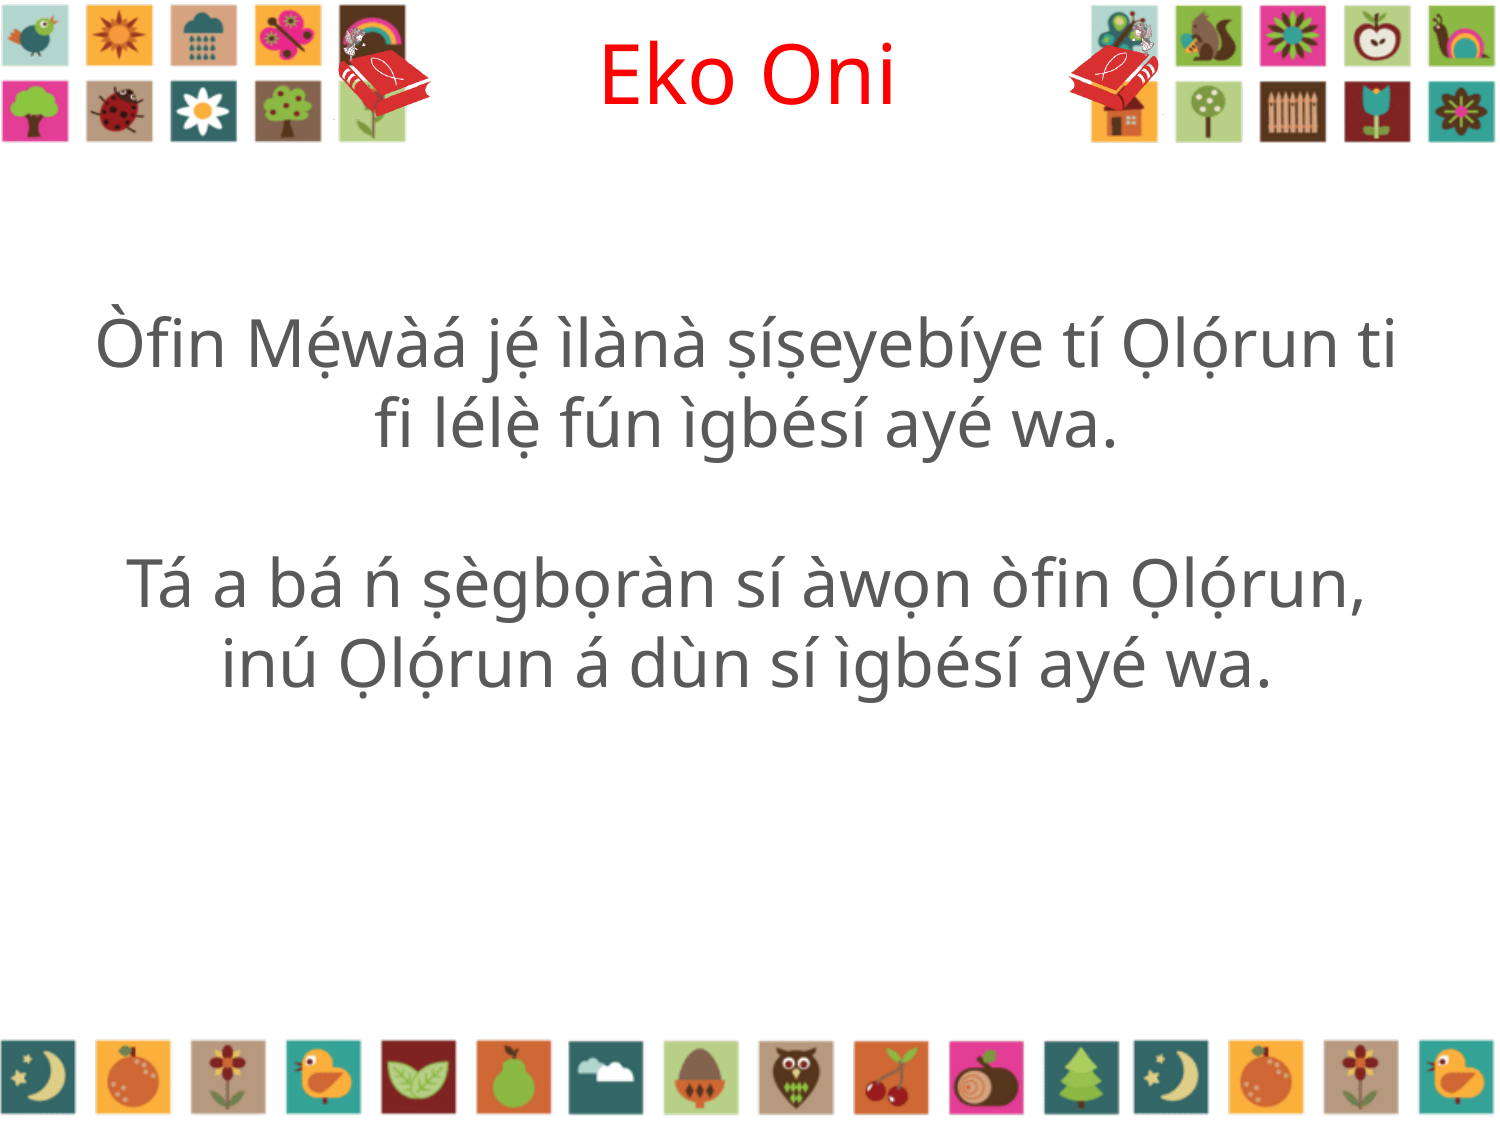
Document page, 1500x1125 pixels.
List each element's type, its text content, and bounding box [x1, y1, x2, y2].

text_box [0, 1028, 1500, 1118]
picture [0, 3, 463, 150]
text_box Eko Oni [425, 13, 1078, 129]
text_box Òfin Mẹ́wàá jẹ́ ìlànà ṣíṣeyebíye tí Ọlọ́run ti fi lélẹ̀ fún ìgbésí ayé wa. Tá a bá ń ṣègbọràn sí àwọn òfin Ọlọ́run, inú Ọlọ́run á dùn sí ìgbésí ayé wa. [74, 293, 1421, 868]
picture [1037, 3, 1500, 150]
